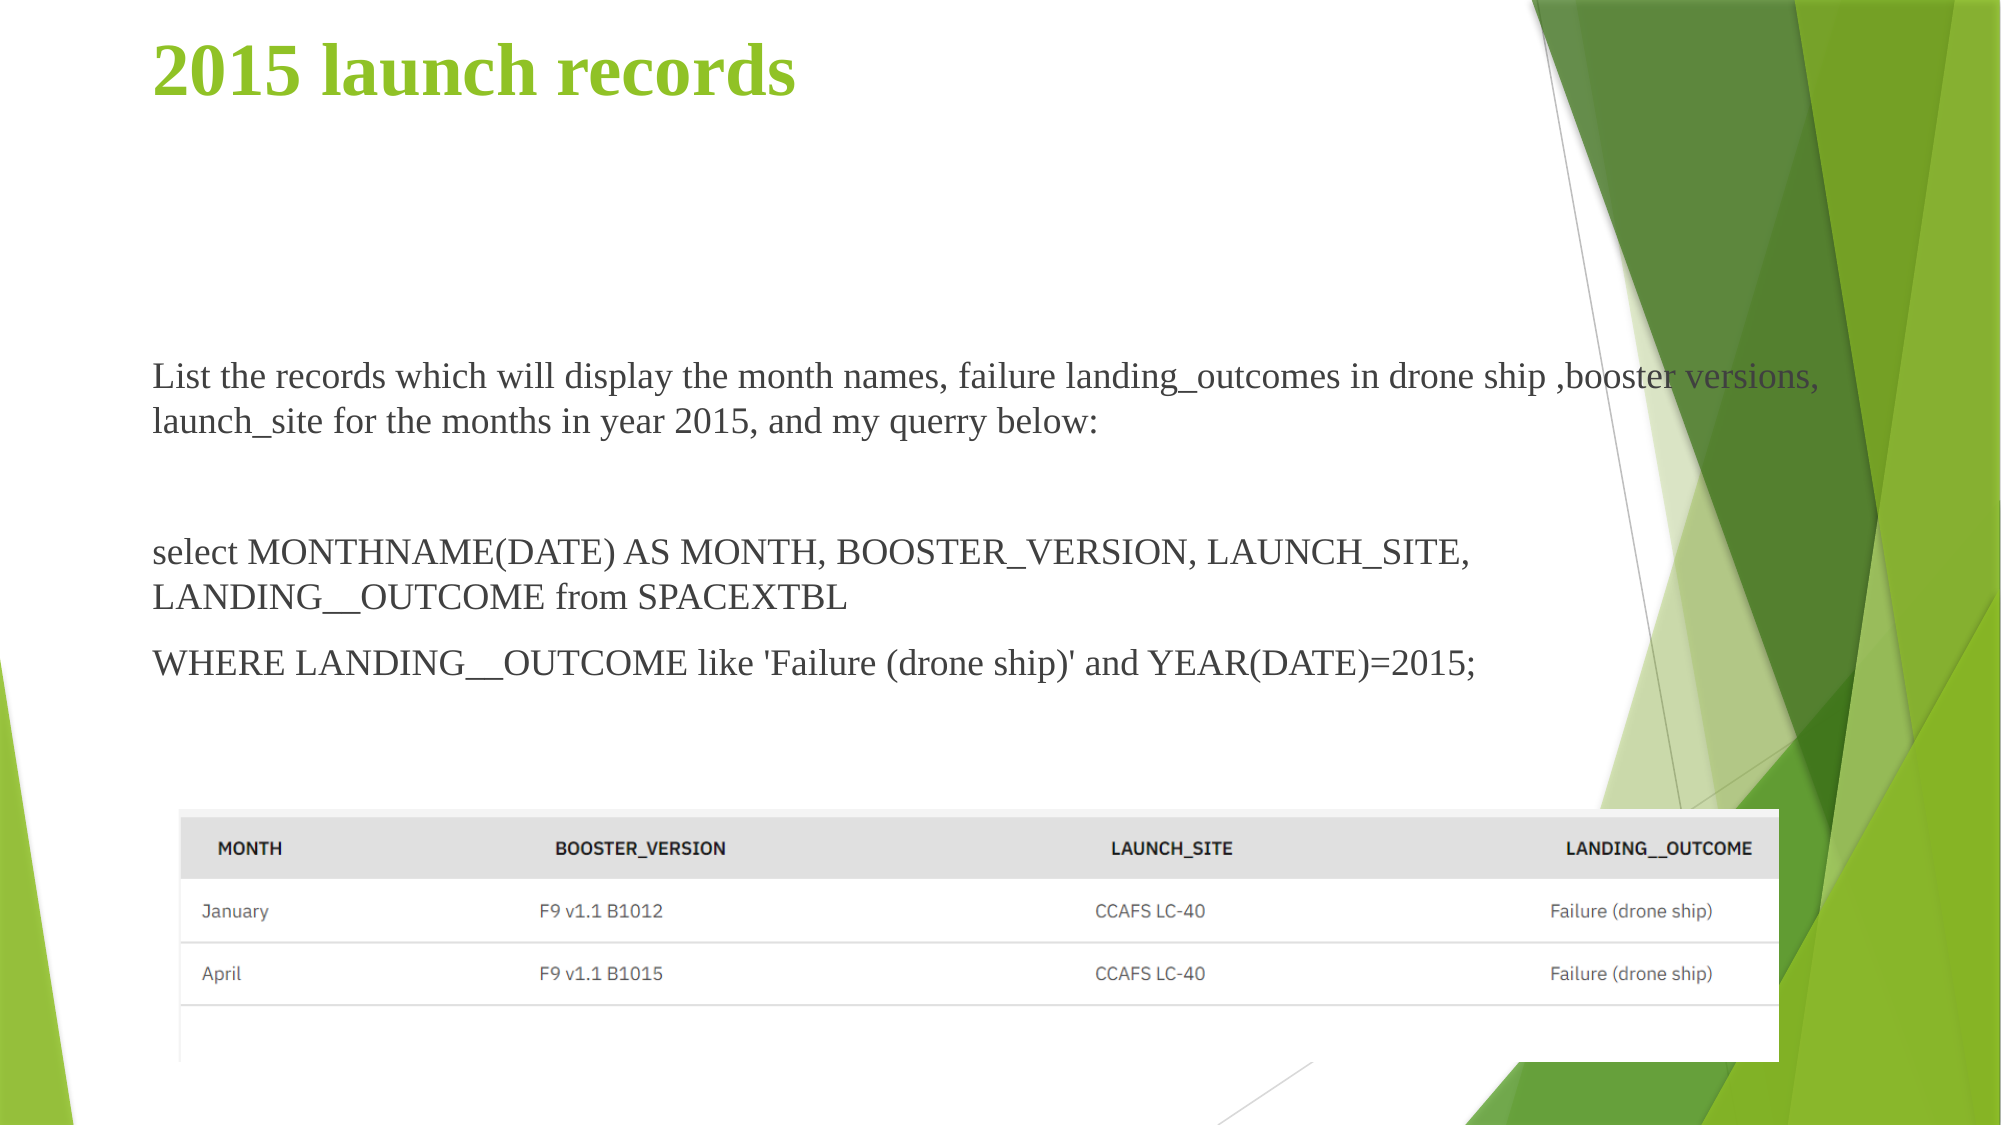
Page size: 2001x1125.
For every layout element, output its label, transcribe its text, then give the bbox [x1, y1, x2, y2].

picture [178, 809, 1780, 1062]
list List the records which will display the month names, failure landing_outcomes in drone ship ,booster versions, launch_site for the months in year 2015, and my querry below: select MONTHNAME(DATE) AS MONTH, BOOSTER_VERSION, LAUNCH_SITE, LANDING__OUTCOME from SPACEXTBL WHERE LANDING__OUTCOME like 'Failure (drone ship)' and YEAR(DATE)=2015; [137, 277, 1846, 829]
title 2015 launch records [137, 13, 1863, 231]
